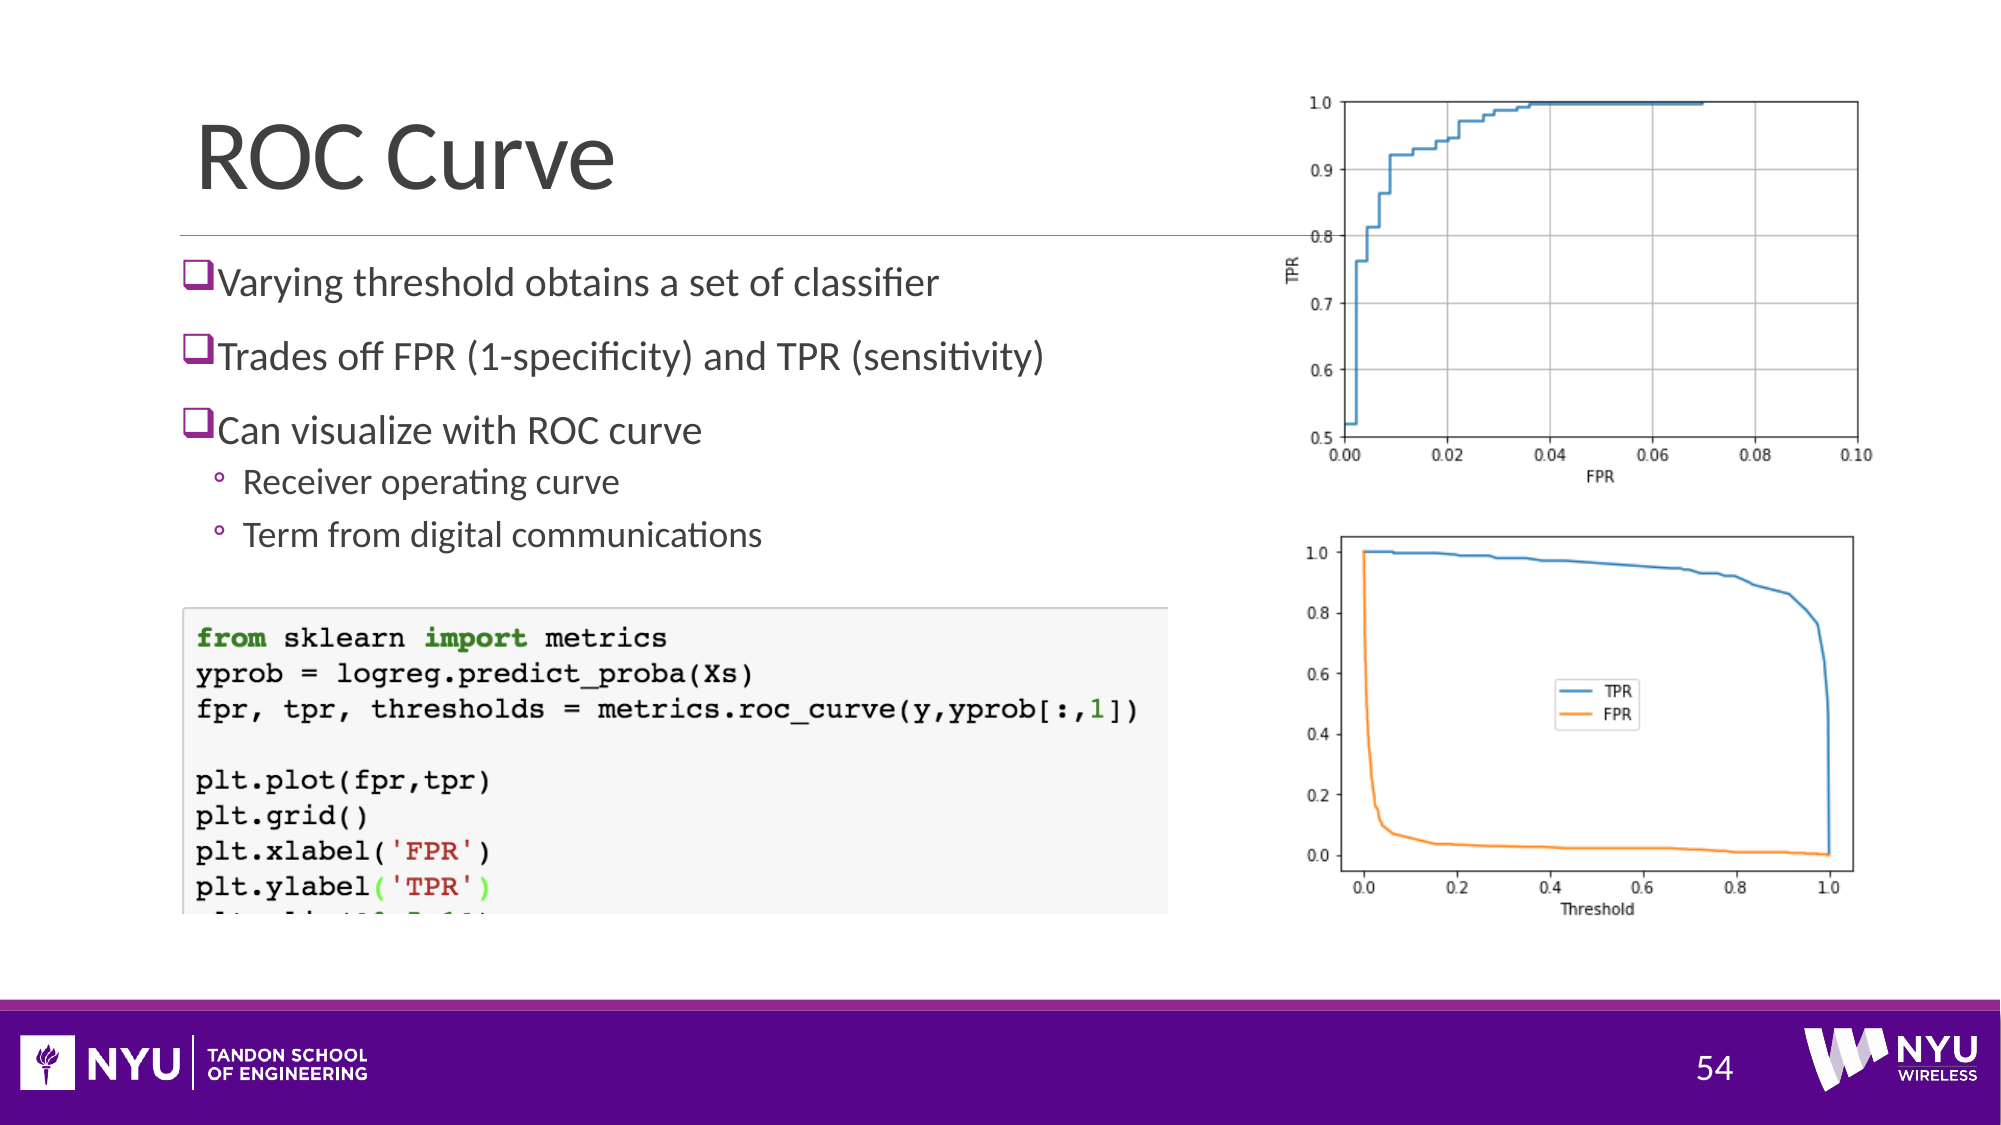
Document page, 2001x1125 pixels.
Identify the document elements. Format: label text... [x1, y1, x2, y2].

picture [1277, 86, 1886, 496]
list Varying threshold obtains a set of classifier Trades off FPR (1-specificity) and TPR (sensitivity) Can visualize with ROC curve Receiver operating curve Term from digital communications [180, 252, 1830, 963]
title ROC Curve [180, 47, 1830, 218]
picture [1294, 520, 1868, 929]
picture [179, 607, 1168, 915]
slide_number 54 [1533, 1035, 1749, 1096]
